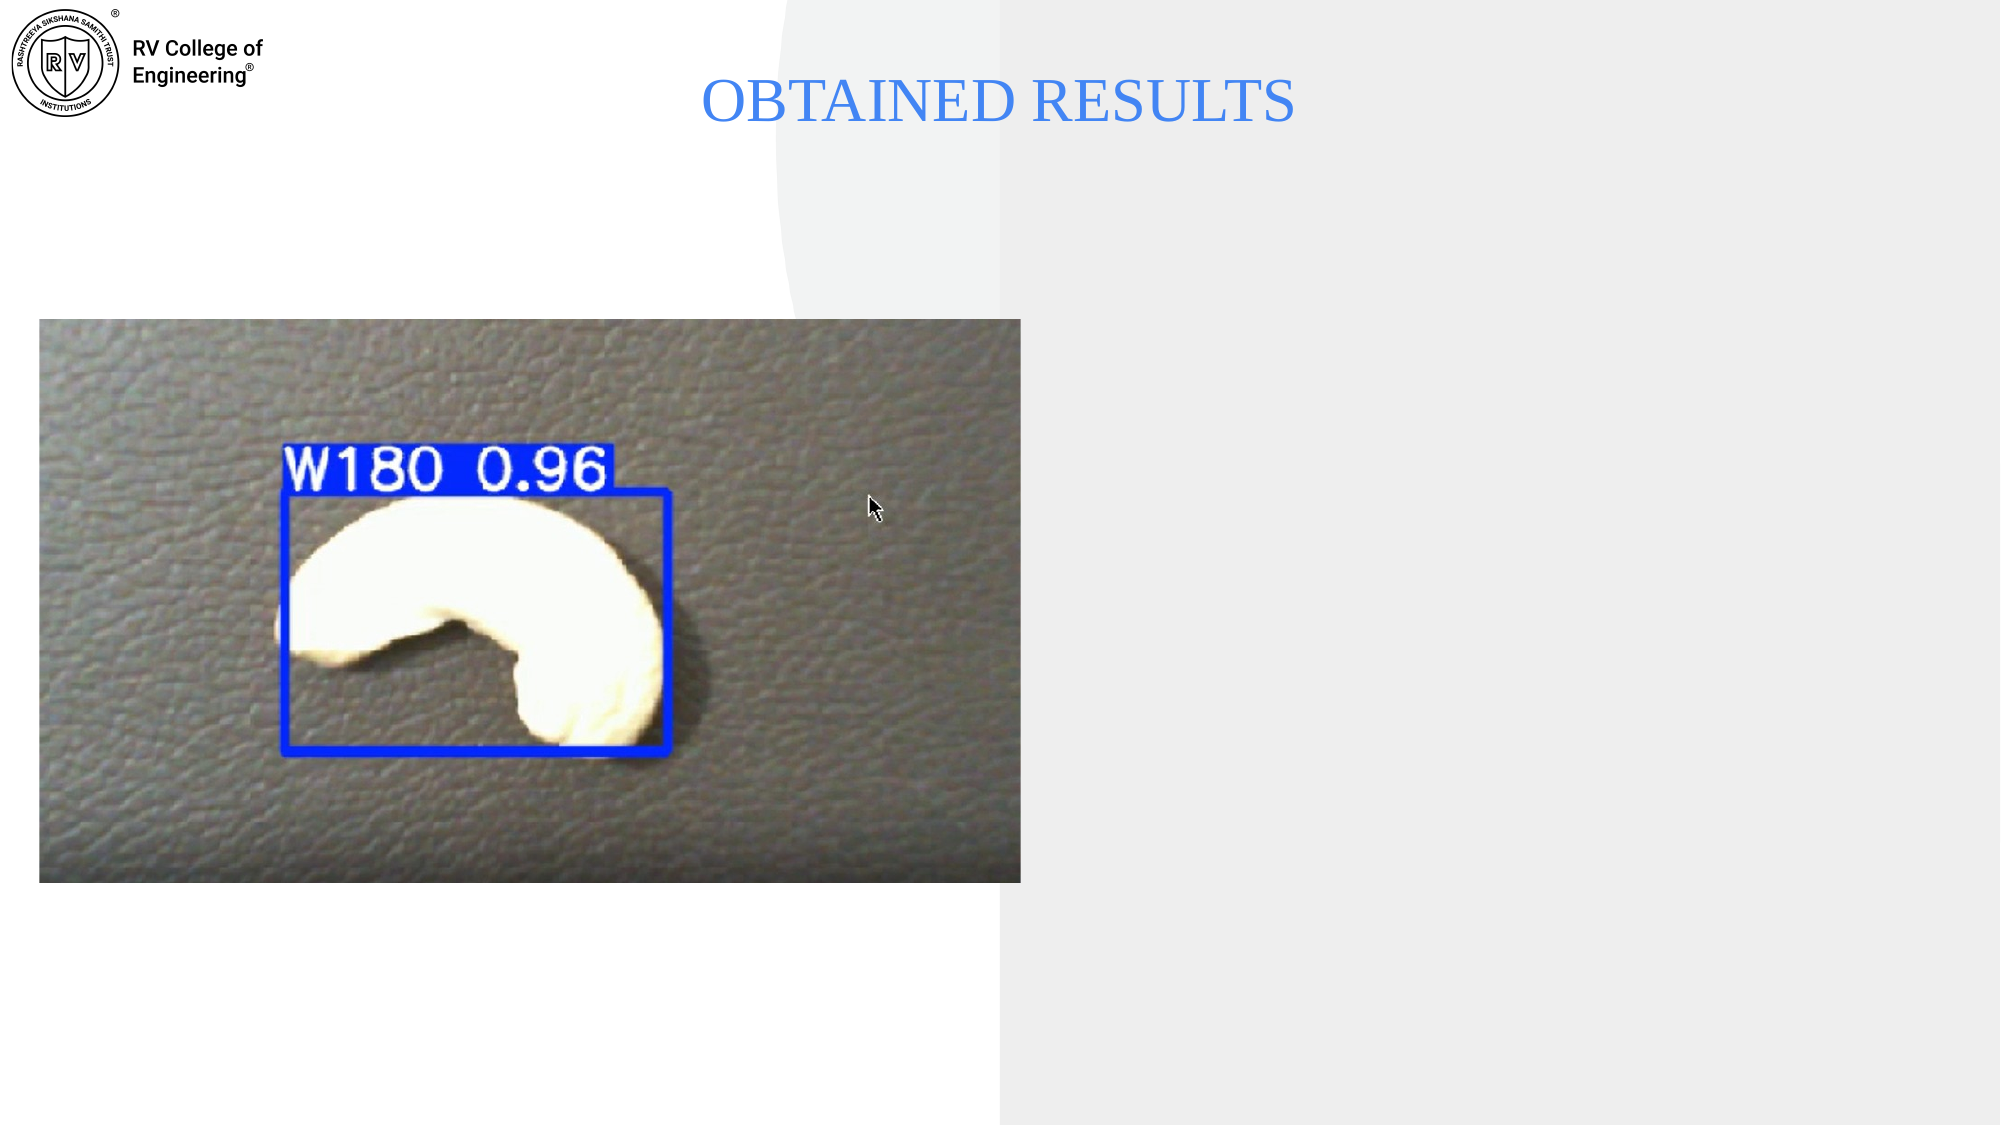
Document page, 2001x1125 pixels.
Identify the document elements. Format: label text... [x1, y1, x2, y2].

picture [0, 0, 1021, 1125]
text_box OBTAINED RESULTS [666, 44, 1334, 181]
